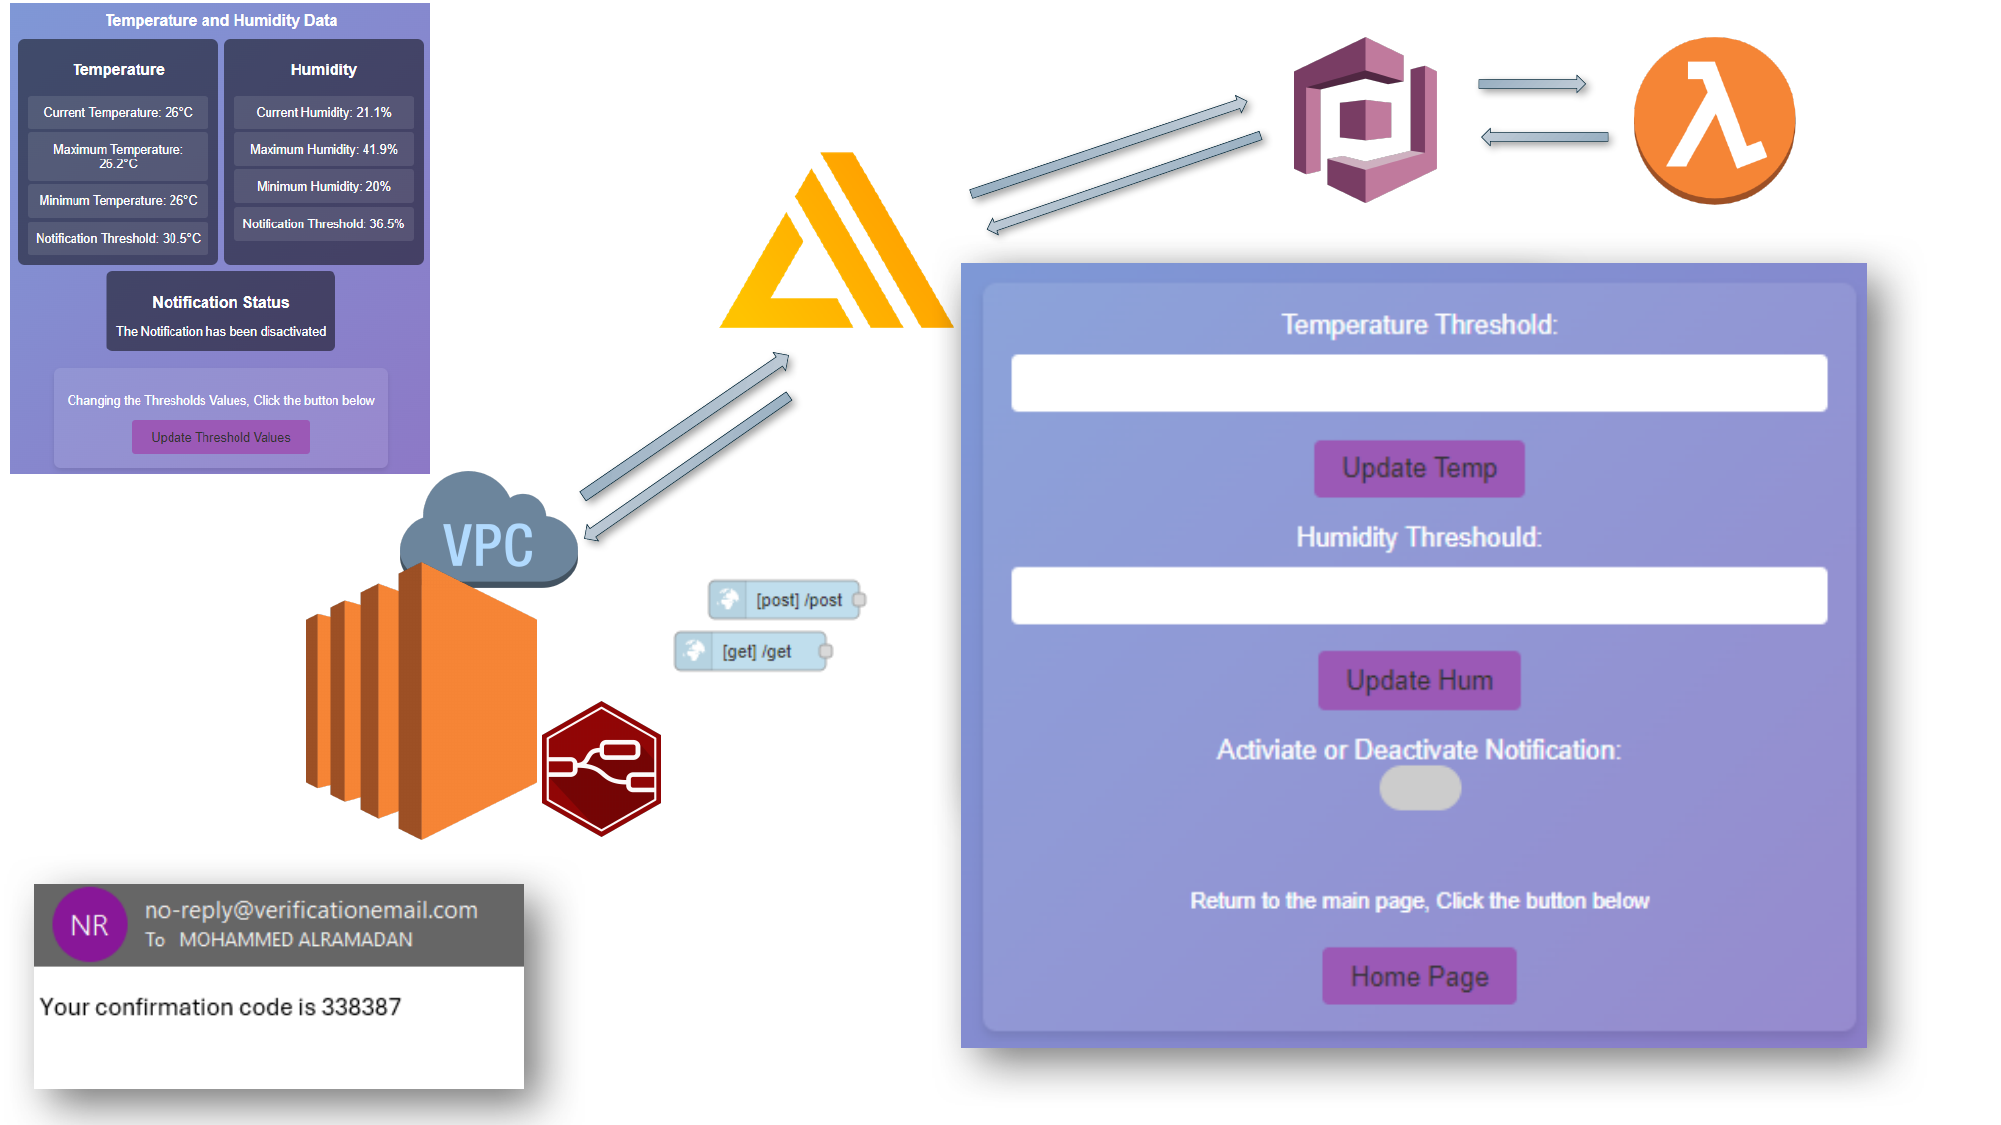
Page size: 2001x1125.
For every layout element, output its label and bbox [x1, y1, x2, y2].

picture [1627, 22, 1811, 218]
text_box [1479, 124, 1610, 150]
picture [1293, 36, 1437, 204]
picture [542, 700, 661, 838]
picture [961, 263, 1867, 1049]
picture [719, 151, 955, 328]
picture [33, 883, 524, 1090]
picture [660, 573, 873, 682]
text_box [582, 389, 795, 544]
text_box [985, 129, 1264, 238]
text_box [579, 350, 791, 504]
picture [10, 2, 579, 841]
text_box [1477, 71, 1588, 97]
text_box [967, 92, 1250, 201]
